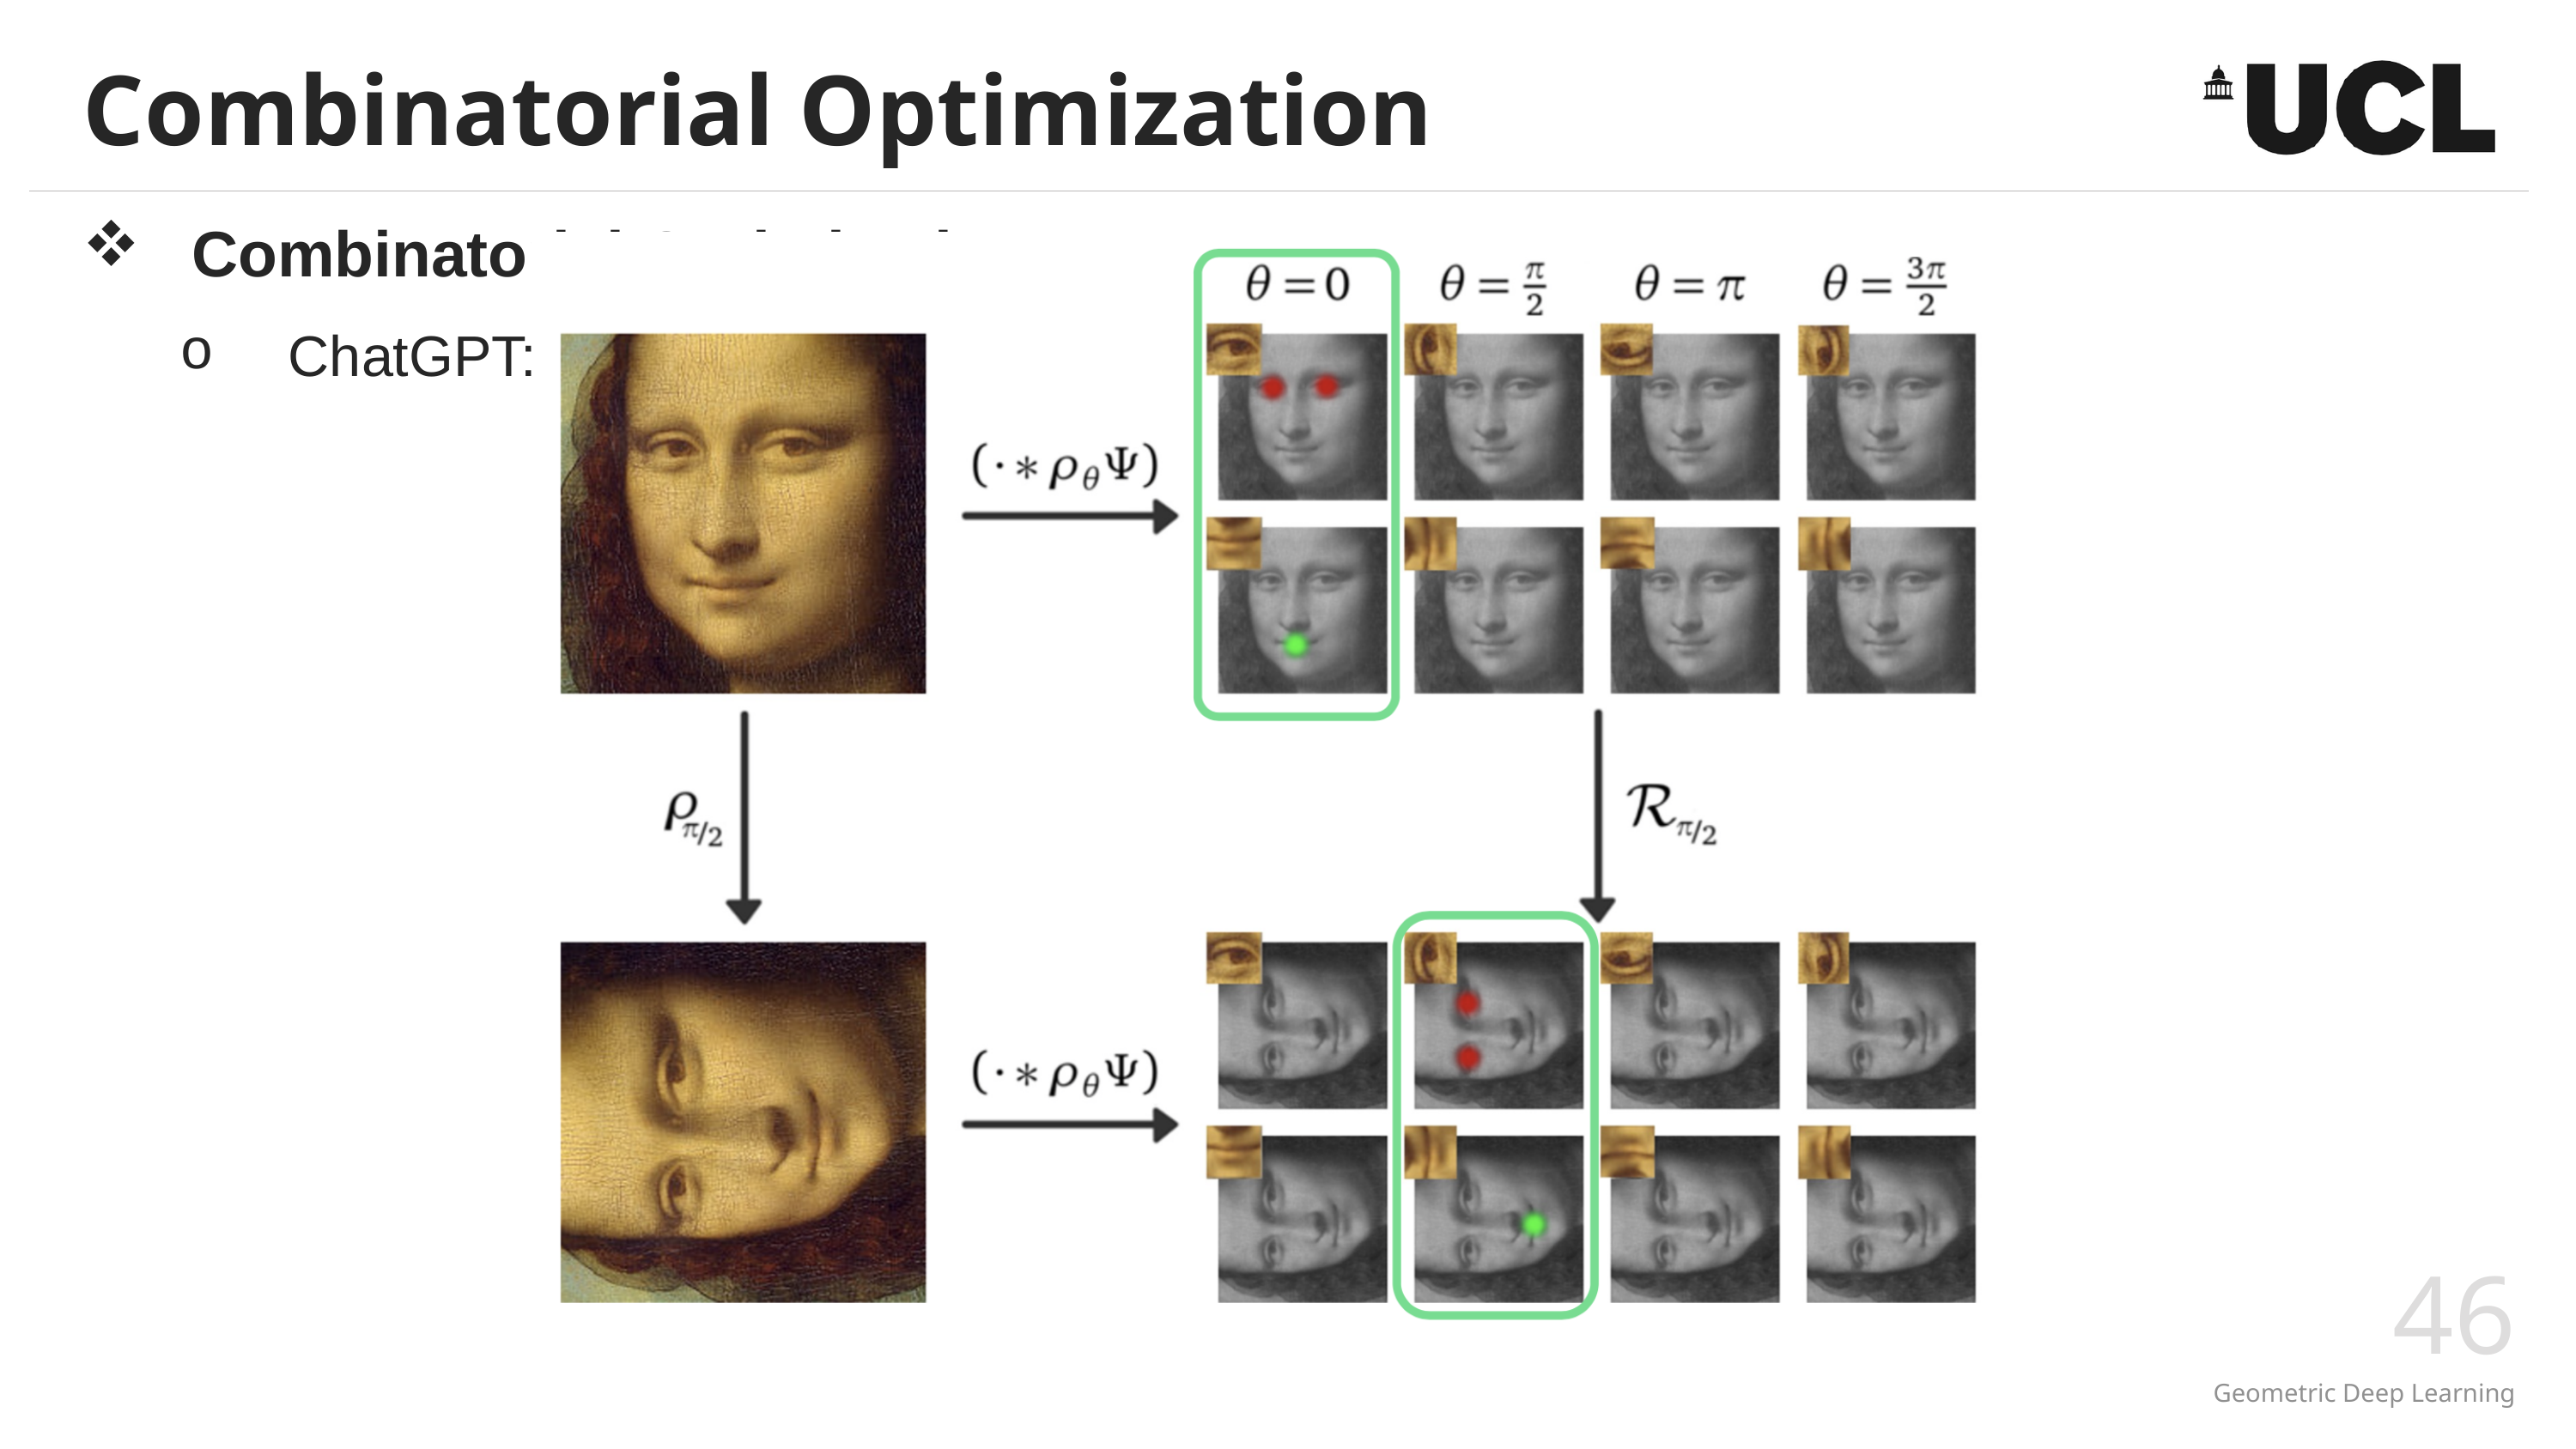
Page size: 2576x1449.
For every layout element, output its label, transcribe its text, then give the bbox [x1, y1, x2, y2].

slide_number 46 [2146, 1257, 2529, 1354]
picture [2191, 39, 2506, 167]
text_box Combinatorial Optimization ChatGPT: [70, 191, 2483, 985]
title Combinatorial Optimization [70, 19, 1693, 173]
footer Geometric Deep Learning [1573, 1354, 2529, 1432]
picture [532, 232, 2022, 1329]
